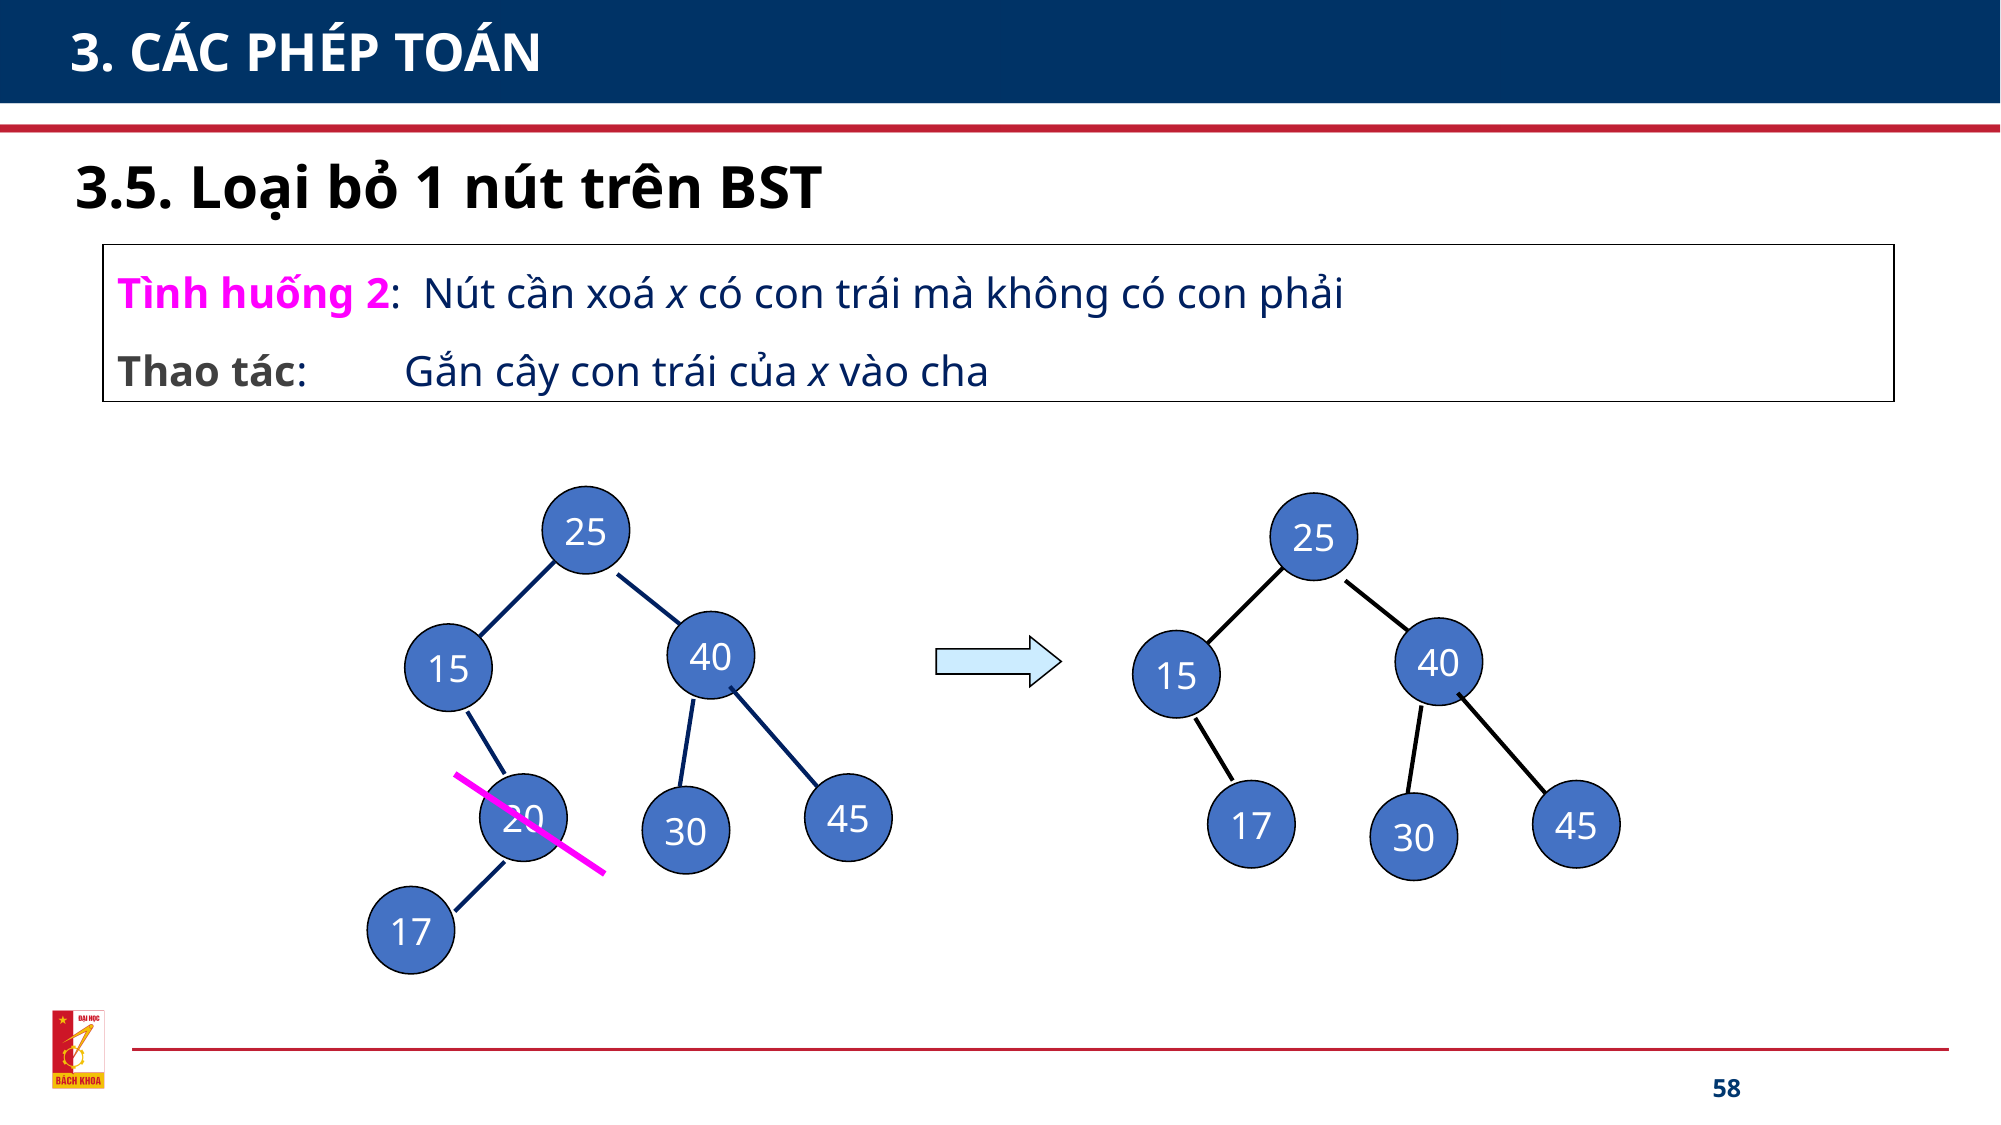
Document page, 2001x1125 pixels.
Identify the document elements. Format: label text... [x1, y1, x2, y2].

picture [0, 0, 2001, 1125]
text_box Tình huống 2: Nút cần xoá x có con trái mà không có con phải Thao tác: Gắn cây con trái của x vào cha [103, 244, 1895, 402]
text_box 25 [1270, 492, 1358, 581]
text_box 30 [1370, 792, 1458, 881]
slide_number 58 [1502, 1065, 1953, 1125]
text_box 20 [479, 773, 568, 862]
text_box 17 [367, 886, 455, 974]
text_box 15 [404, 623, 493, 712]
text_box 17 [1207, 780, 1296, 868]
text_box 40 [667, 611, 755, 699]
title 3. CÁC PHÉP TOÁN [55, 18, 1945, 90]
text_box 15 [1132, 630, 1221, 718]
text_box 45 [804, 773, 893, 862]
text_box [936, 636, 1062, 687]
text_box 3.5. Loại bỏ 1 nút trên BST [59, 150, 1785, 226]
text_box 25 [542, 486, 630, 574]
text_box 45 [1532, 780, 1621, 868]
text_box 40 [1395, 617, 1483, 706]
text_box 30 [642, 786, 730, 874]
text_box x [417, 773, 469, 834]
